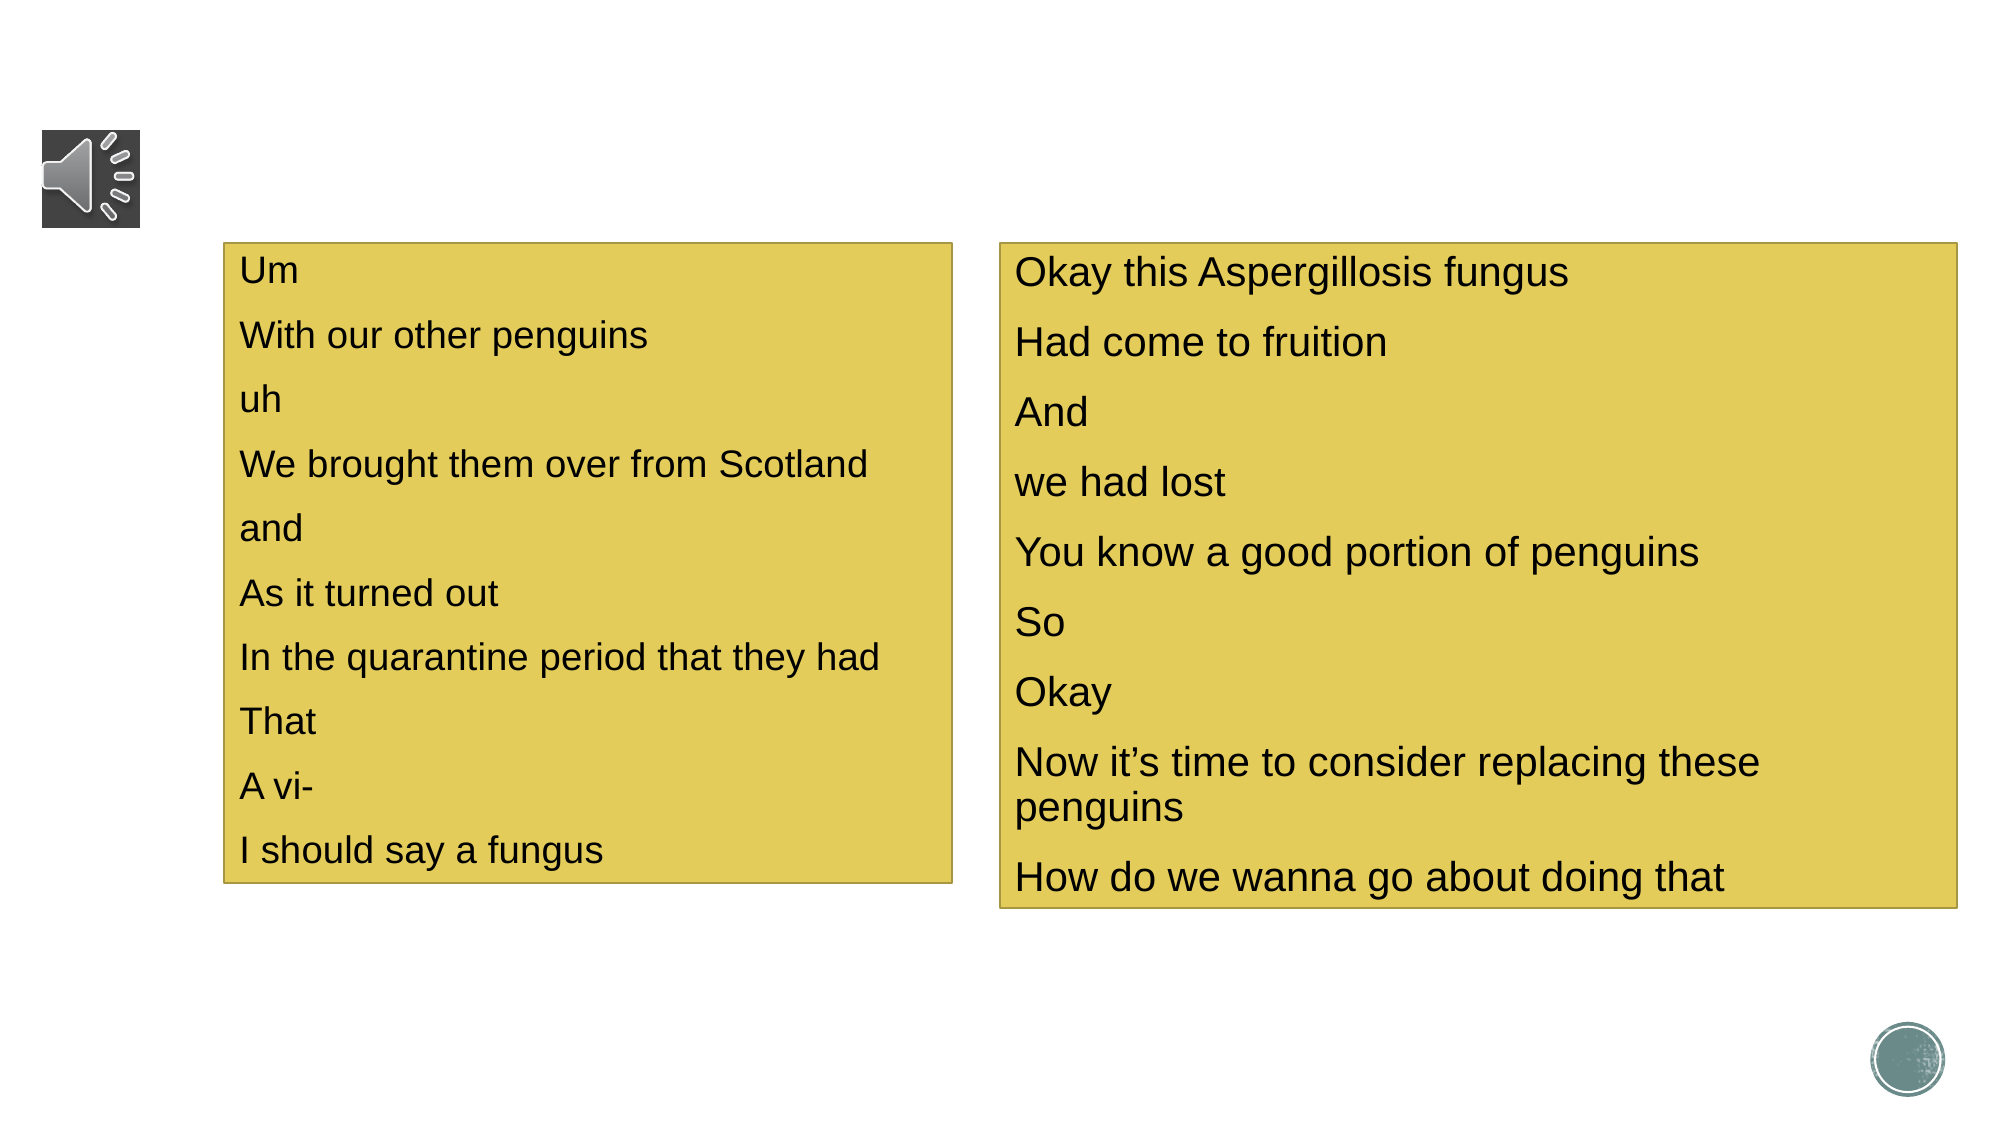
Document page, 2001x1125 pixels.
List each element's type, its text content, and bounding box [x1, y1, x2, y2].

list Um With our other penguins uh We brought them over from Scotland and As it turned out In the quarantine period that they had That A vi- I should say a fungus [223, 242, 953, 884]
text_box Okay this Aspergillosis fungus Had come to fruition And we had lost You know a good portion of penguins So Okay Now it’s time to consider replacing these penguins How do we wanna go about doing that [999, 242, 1958, 909]
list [44, 132, 139, 227]
